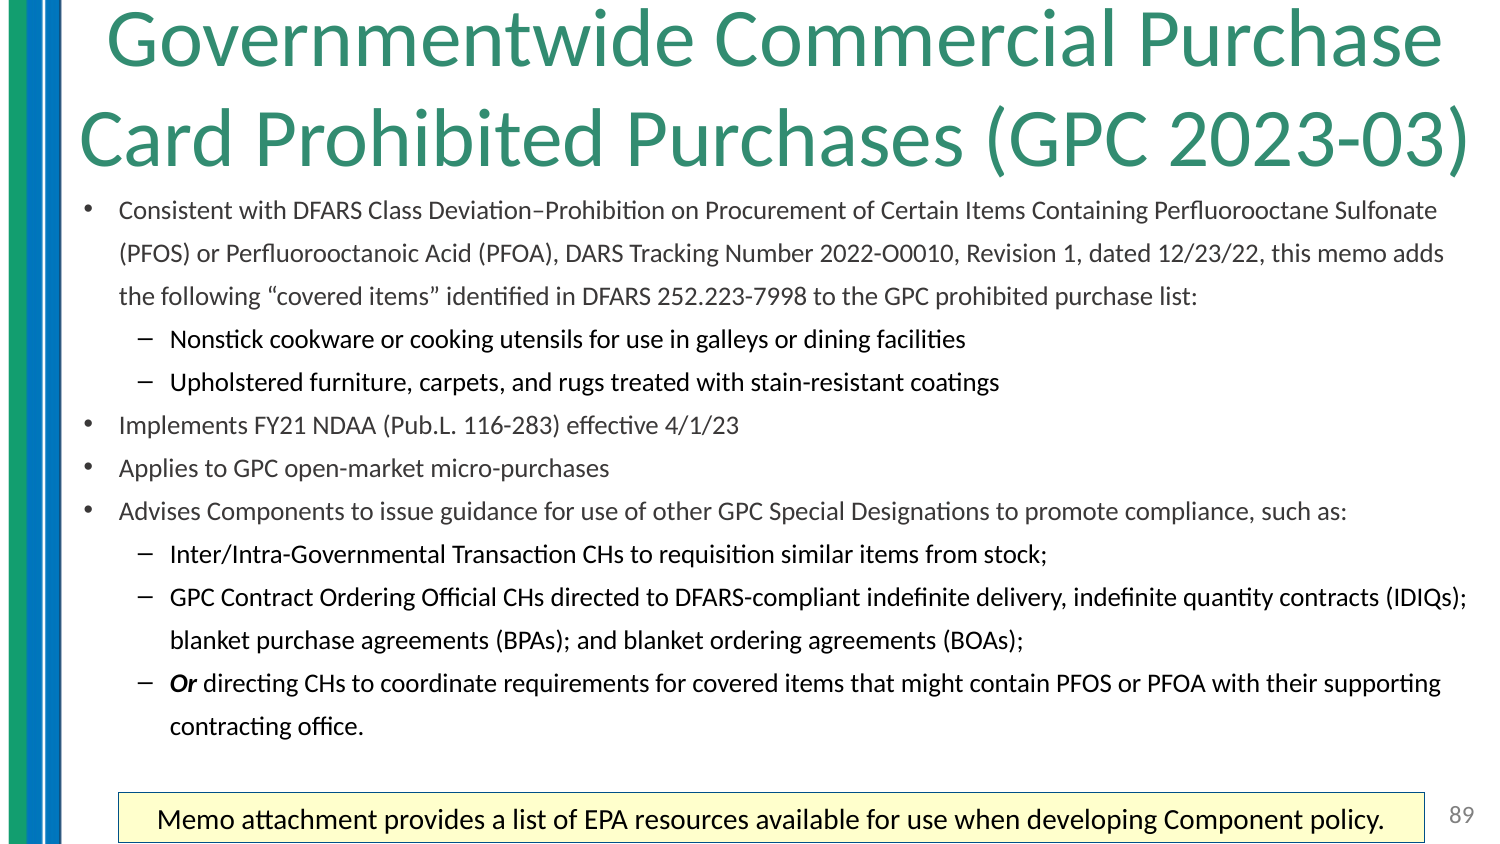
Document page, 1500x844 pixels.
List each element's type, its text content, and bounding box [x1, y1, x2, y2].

title Governmentwide Commercial Purchase Card Prohibited Purchases (GPC 2023-03) [52, 13, 1500, 154]
picture [29, 0, 1500, 844]
picture [0, 0, 26, 844]
text_box Memo attachment provides a list of EPA resources available for use when developing Component policy. [118, 792, 1425, 843]
list Consistent with DFARS Class Deviation–Prohibition on Procurement of Certain Items Containing Perfluorooctane Sulfonate (PFOS) or Perfluorooctanoic Acid (PFOA), DARS Tracking Number 2022-O0010, Revision 1, dated 12/23/22, this memo adds the following “covered items” identified in DFARS 252.223-7998 to the GPC prohibited purchase list: Nonstick cookware or cooking utensils for use in galleys or dining facilities Upholstered furniture, carpets, and rugs treated with stain-resistant coatings Implements FY21 NDAA (Pub.L. 116-283) effective 4/1/23 Applies to GPC open-market micro-purchases Advises Components to issue guidance for use of other GPC Special Designations to promote compliance, such as: Inter/Intra-Governmental Transaction CHs to requisition similar items from stock; GPC Contract Ordering Official CHs directed to DFARS-compliant indefinite delivery, indefinite quantity contracts (IDIQs); blanket purchase agreements (BPAs); and blanket ordering agreements (BOAs); Or directing CHs to coordinate requirements for covered items that might contain PFOS or PFOA with their supporting contracting office. [68, 174, 1494, 775]
